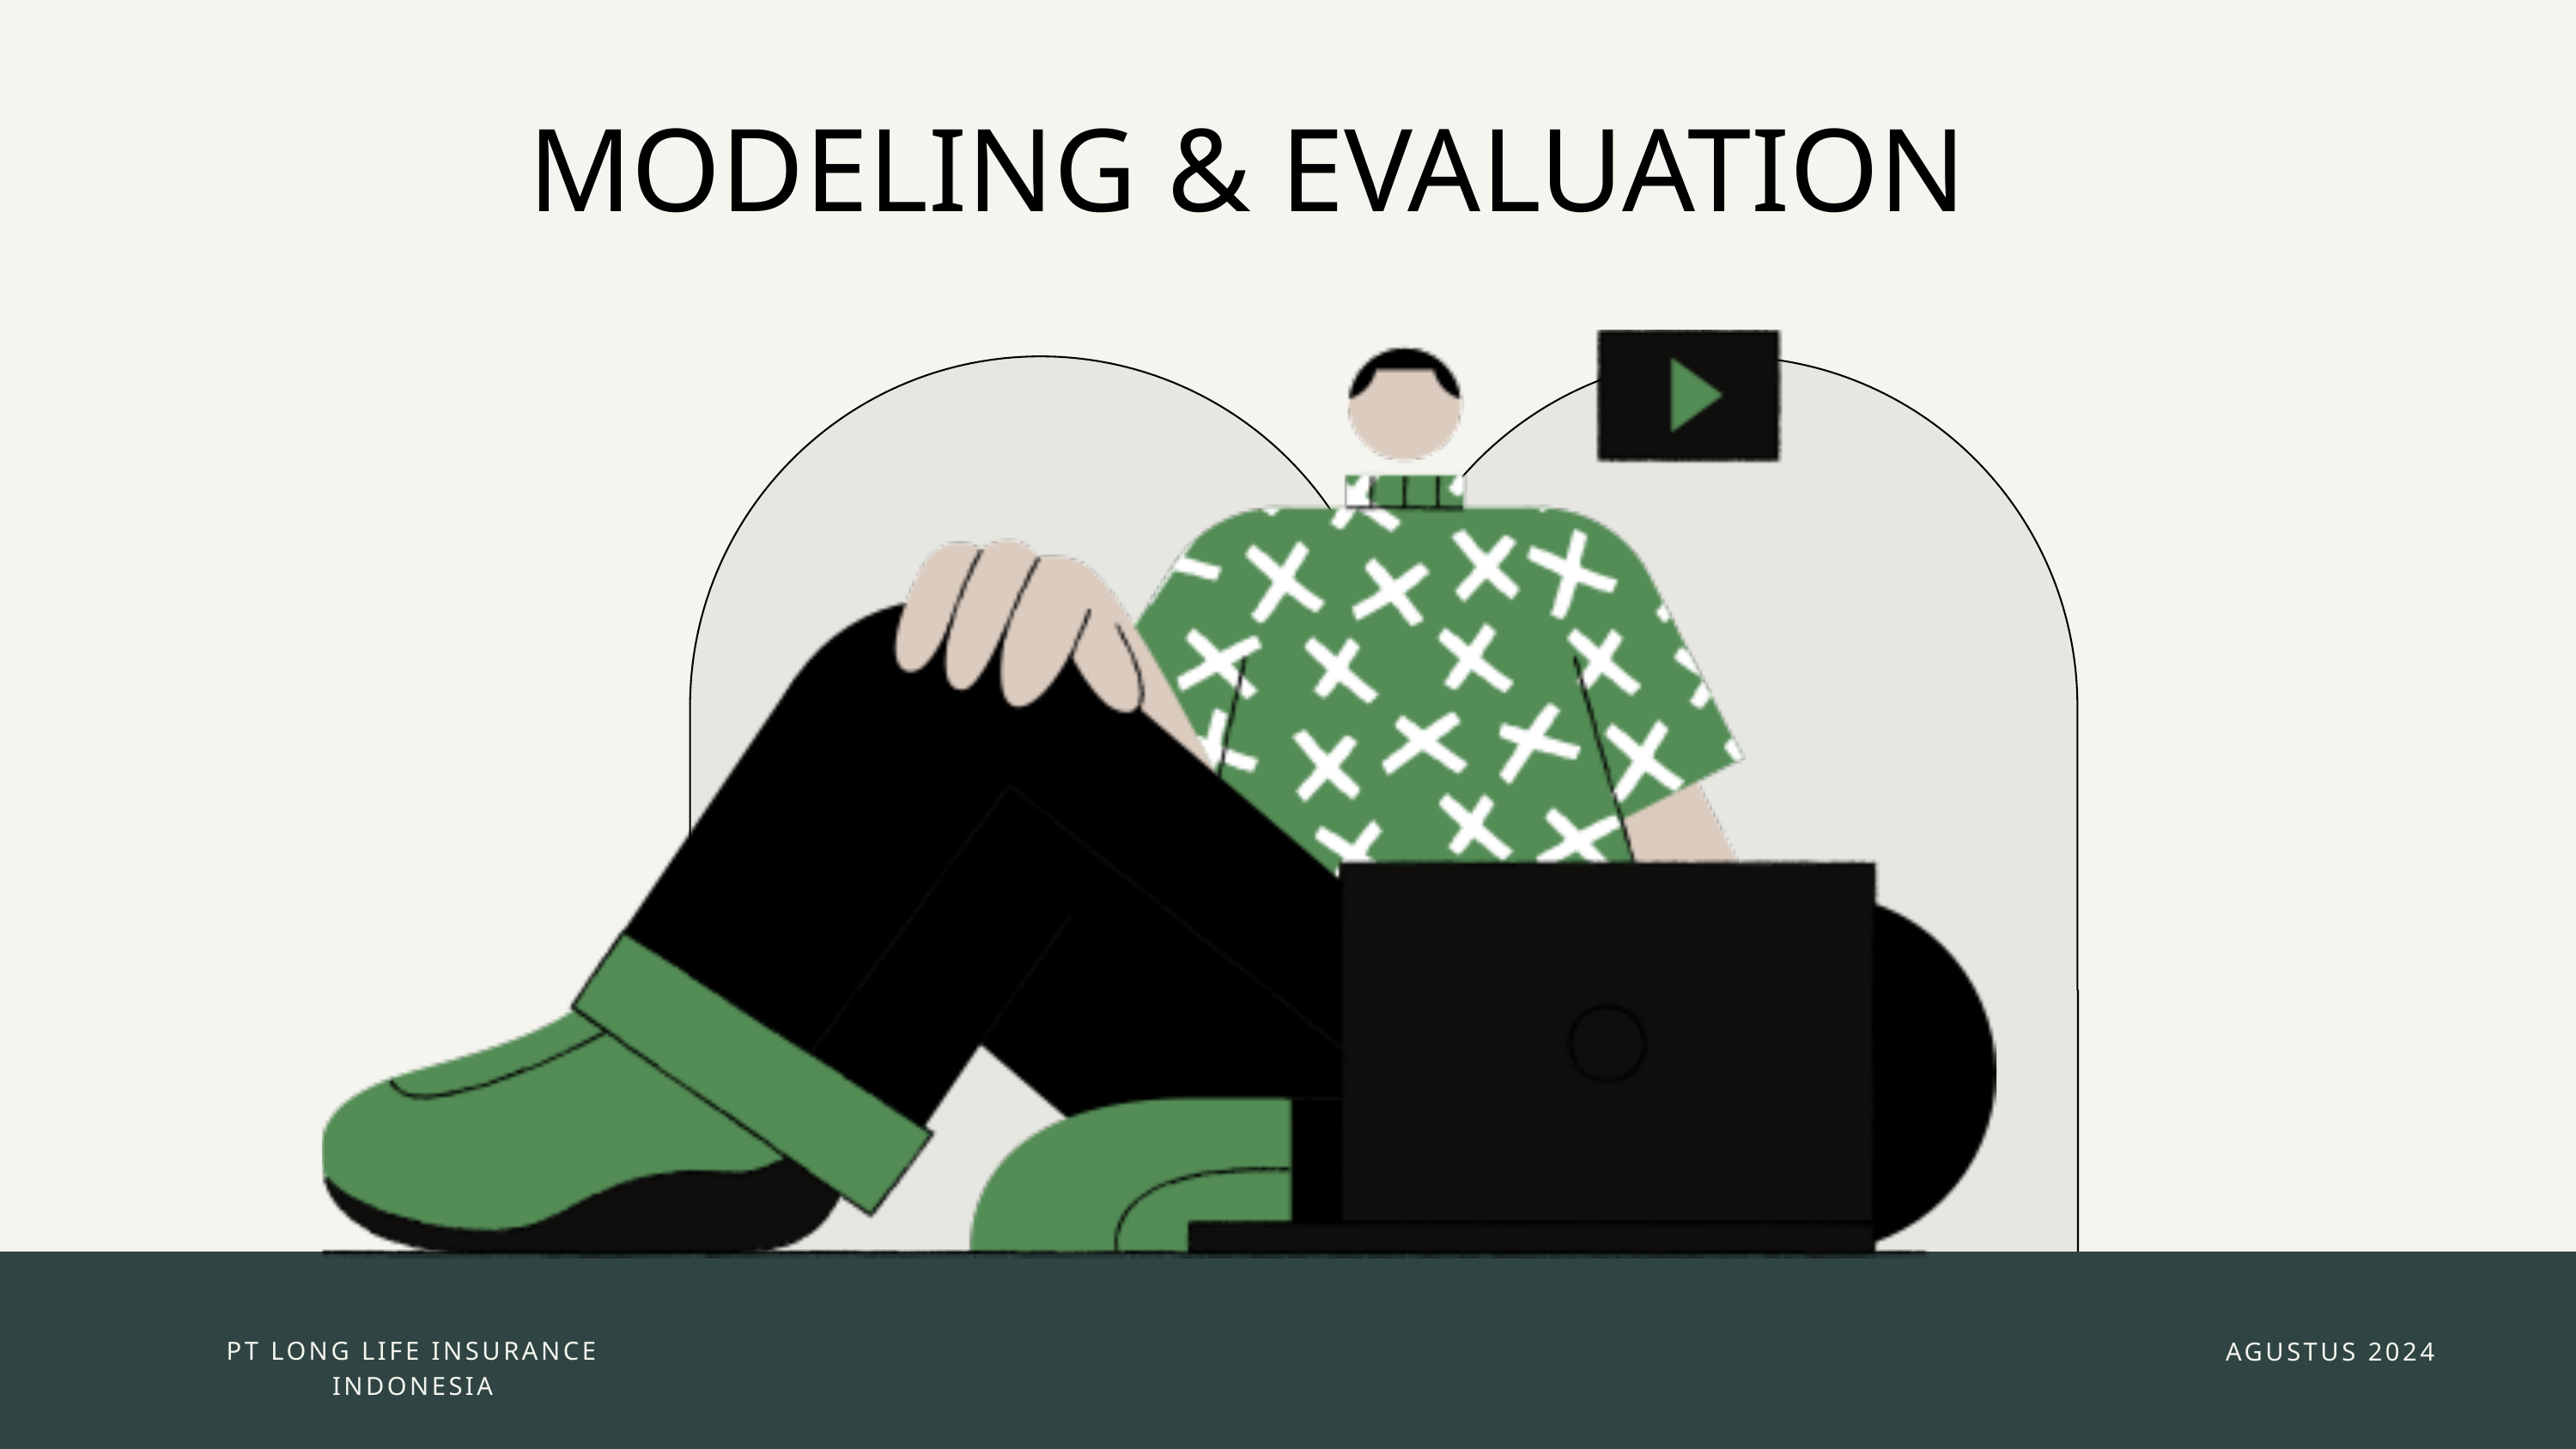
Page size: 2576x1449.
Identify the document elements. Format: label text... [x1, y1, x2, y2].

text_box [690, 355, 2079, 1251]
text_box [0, 1251, 2576, 1449]
text_box [321, 330, 1997, 1251]
text_box MODELING & EVALUATION [528, 74, 2035, 235]
